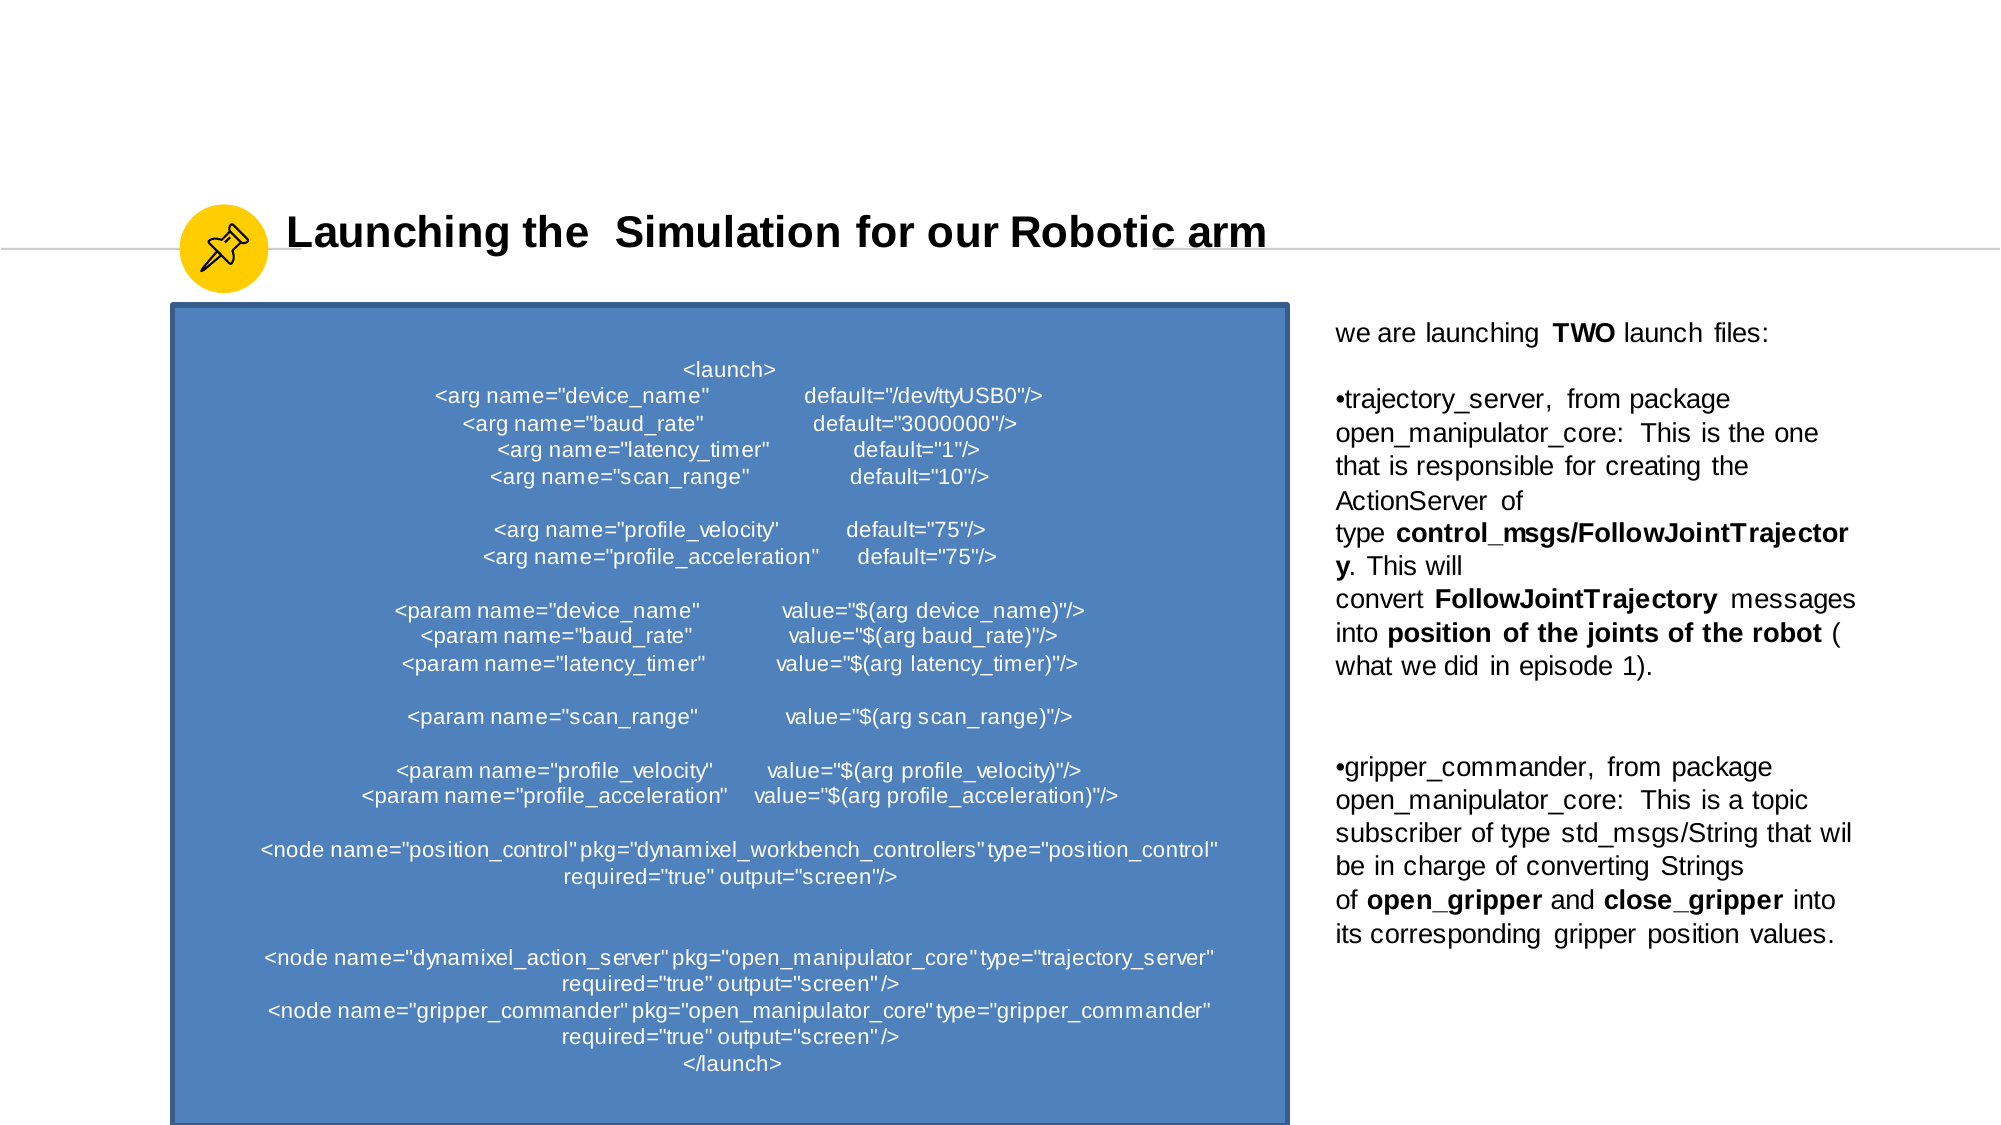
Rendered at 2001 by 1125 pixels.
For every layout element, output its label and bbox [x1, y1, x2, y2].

text_box [0, 0, 2000, 1125]
